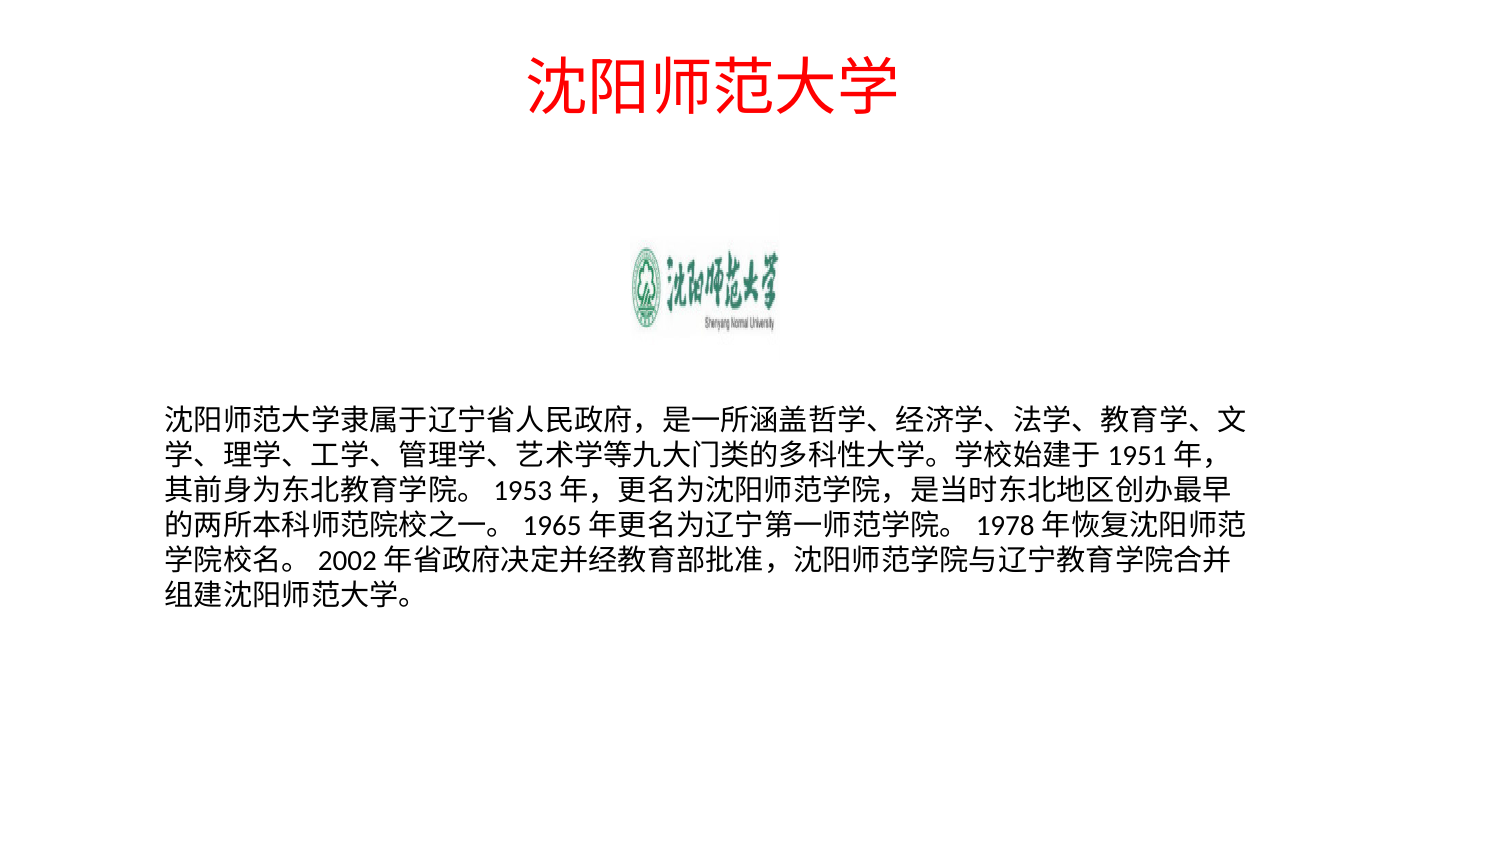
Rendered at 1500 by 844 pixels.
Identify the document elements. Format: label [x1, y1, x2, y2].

picture [629, 210, 780, 361]
